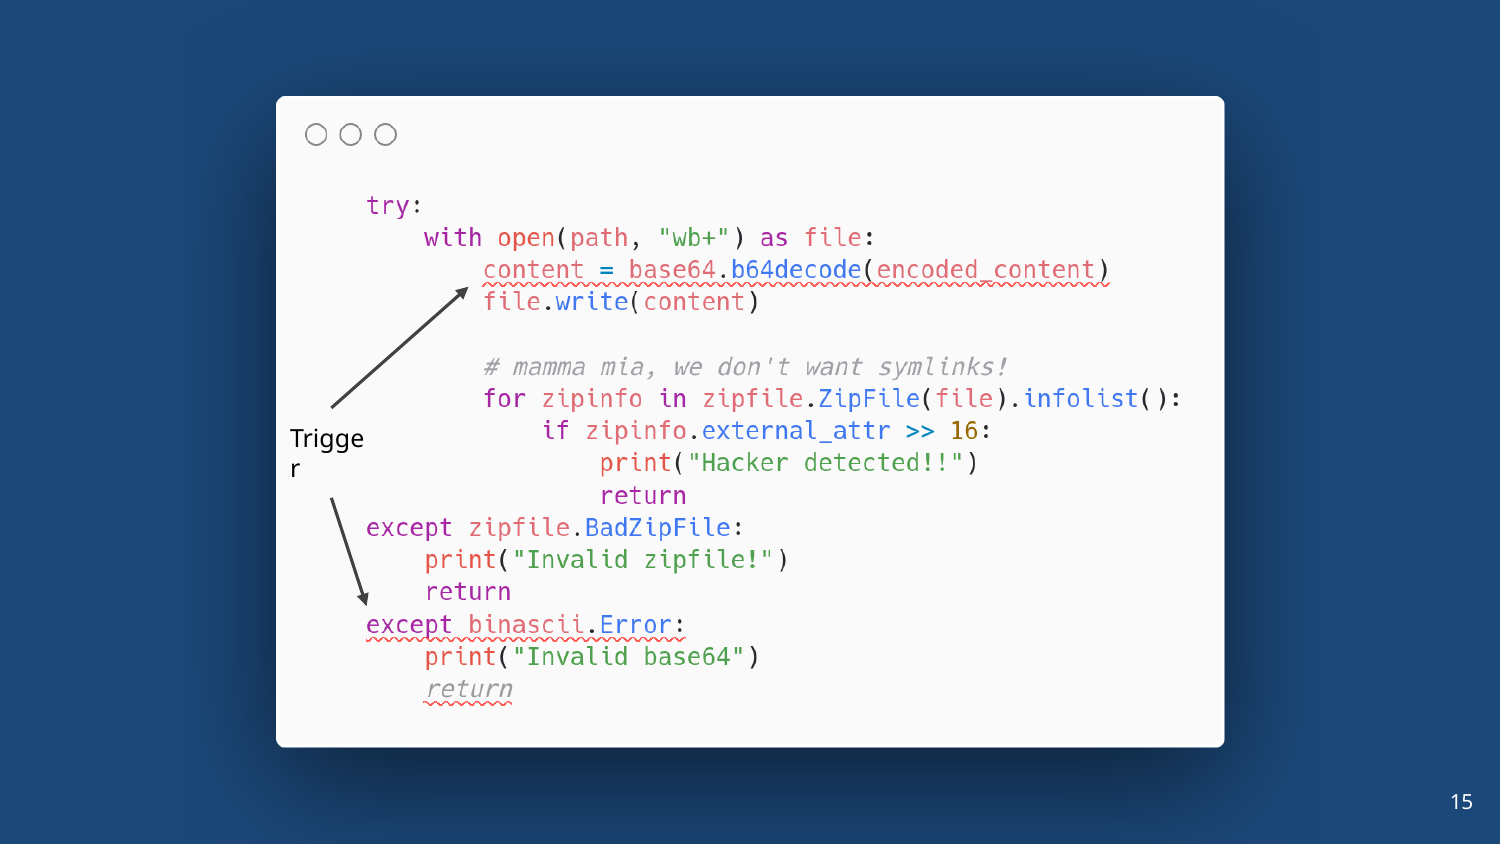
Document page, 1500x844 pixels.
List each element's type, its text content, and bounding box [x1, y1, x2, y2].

picture [179, 0, 1321, 844]
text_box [331, 468, 367, 607]
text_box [331, 286, 469, 409]
slide_number ‹#› [1398, 770, 1489, 835]
